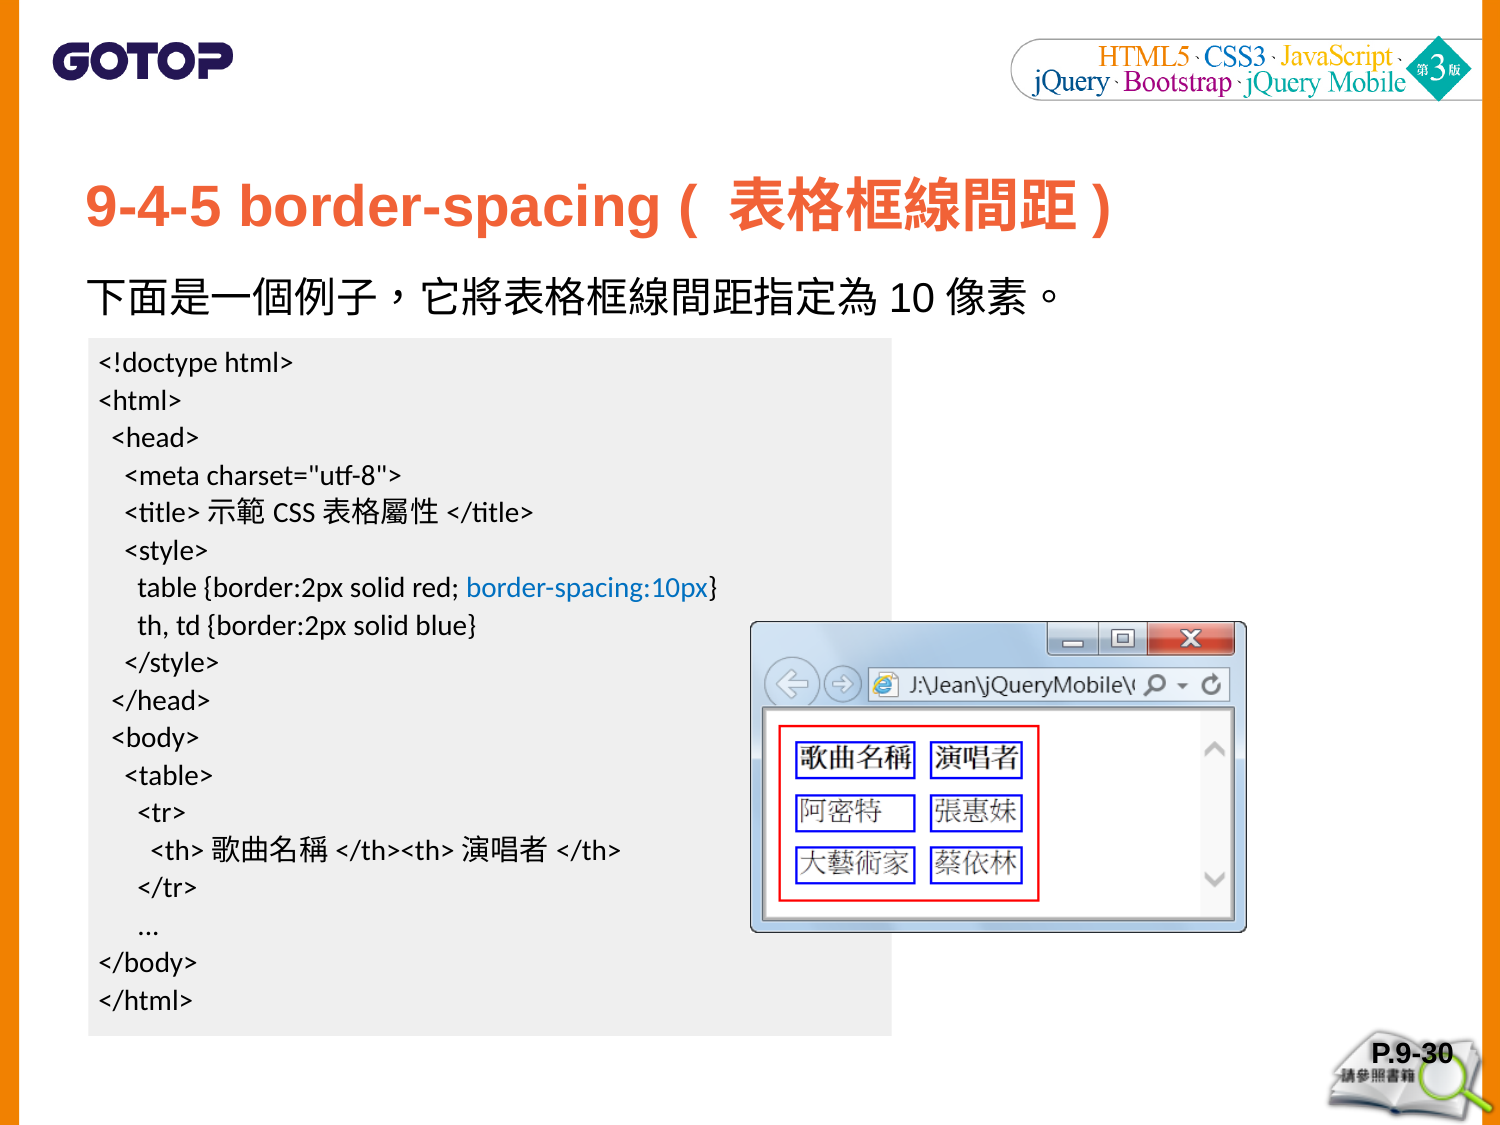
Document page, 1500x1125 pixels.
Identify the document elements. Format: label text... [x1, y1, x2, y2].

text_box <!doctype html> <html> <head> <meta charset="utf-8"> <title>示範CSS表格屬性</title> <style> table {border:2px solid red; border-spacing:10px} th, td {border:2px solid blue} </style> </head> <body> <table> <tr> <th>歌曲名稱</th><th>演唱者</th> </tr> ... </body> </html> [88, 338, 892, 1036]
list P.9-30 [1257, 1016, 1469, 1069]
picture [0, 0, 1500, 1125]
list 9-4-5 border-spacing ( 表格框線間距) 下面是一個例子，它將表格框線間距指定為10像素。 [70, 125, 1436, 1106]
